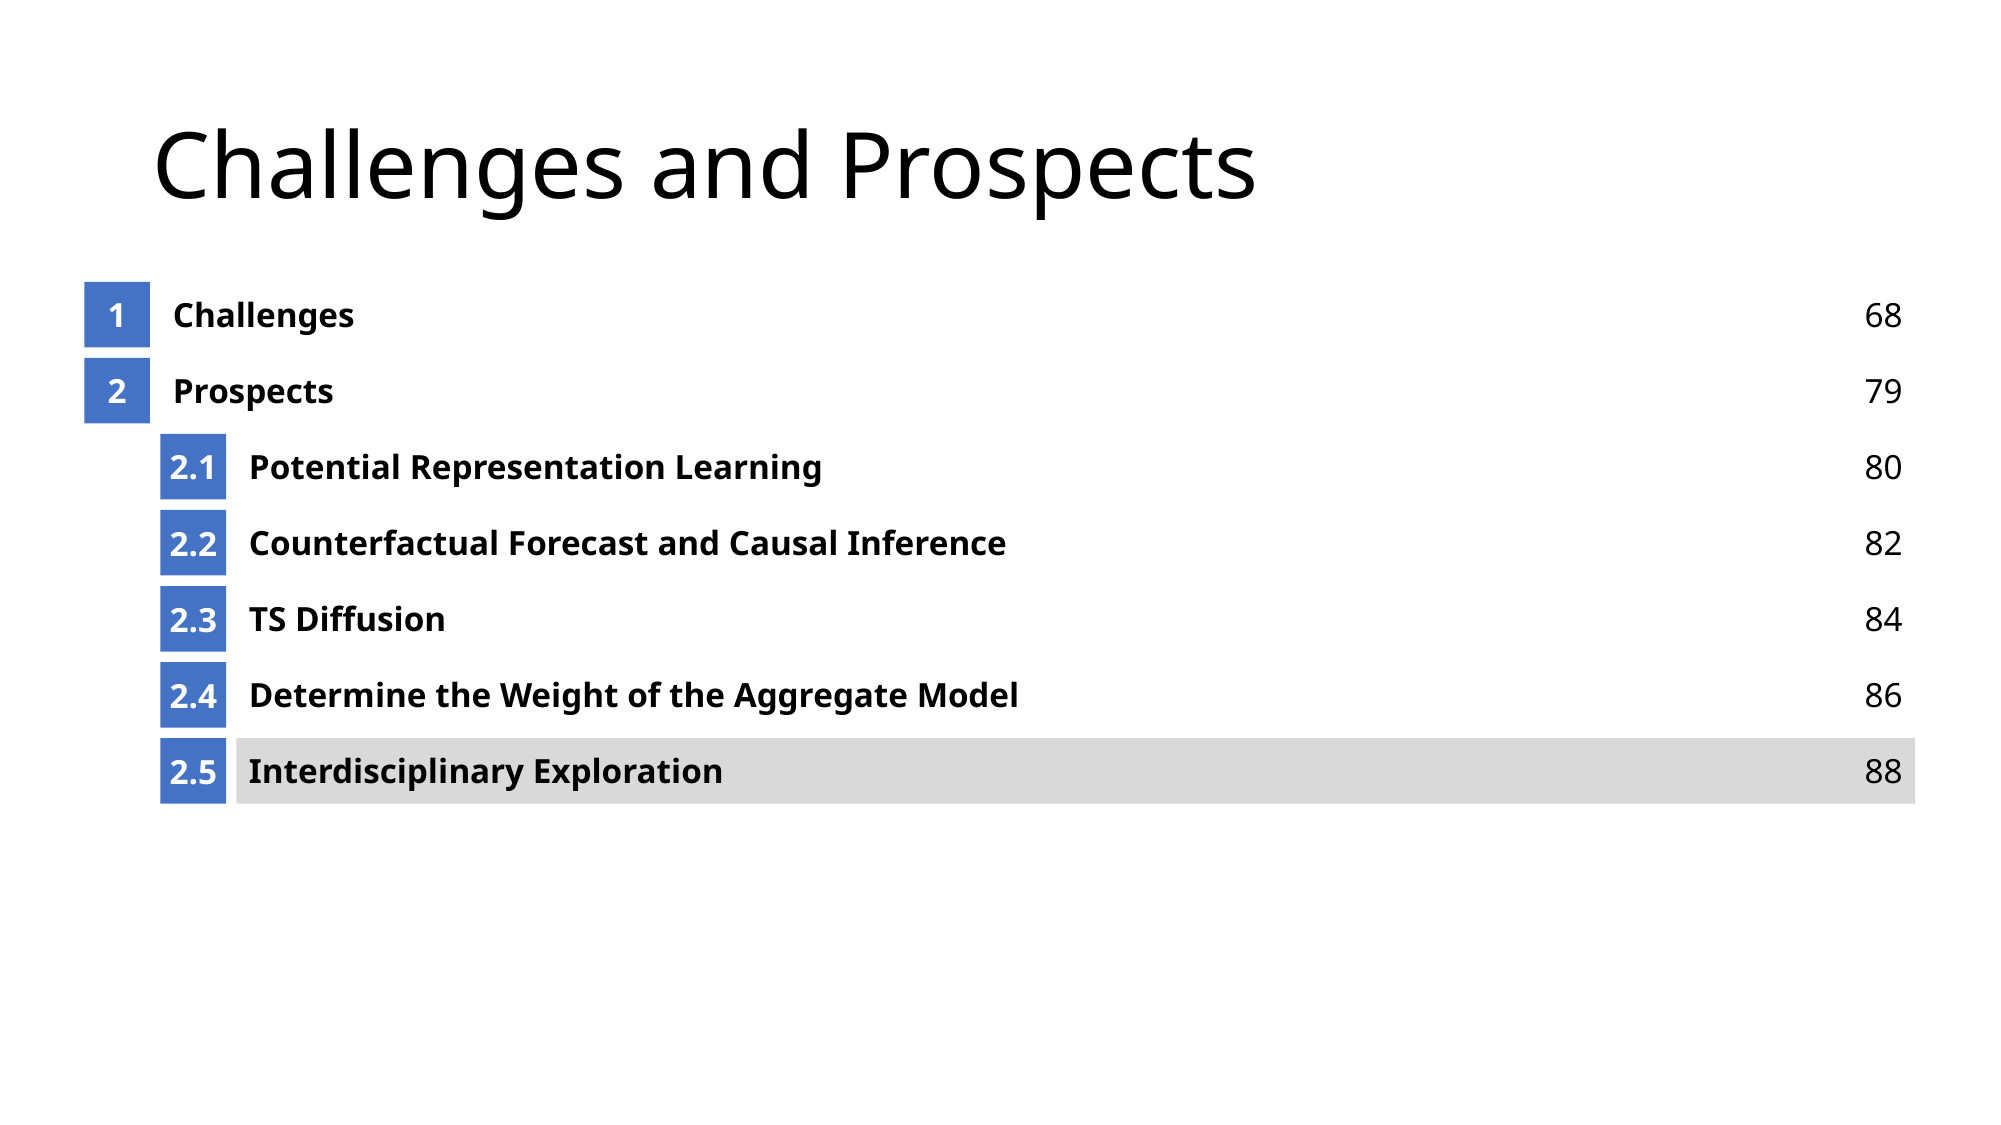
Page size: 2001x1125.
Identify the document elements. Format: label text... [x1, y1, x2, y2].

text_box 88 [1884, 737, 1904, 805]
text_box 2.4 [159, 661, 227, 729]
text_box [1014, 737, 1884, 805]
text_box Challenges [159, 281, 1014, 348]
text_box 82 [1884, 509, 1904, 577]
text_box 2 [83, 357, 151, 424]
text_box 80 [1884, 433, 1904, 500]
text_box 2.2 [159, 509, 227, 577]
text_box Determine the Weight of the Aggregate Model [235, 661, 1014, 729]
text_box Prospects [159, 357, 1014, 424]
text_box 86 [1884, 661, 1904, 729]
text_box 1 [83, 281, 151, 348]
title Challenges and Prospects [137, 59, 1863, 278]
text_box 84 [1884, 585, 1904, 653]
text_box 2.3 [159, 585, 227, 653]
text_box Counterfactual Forecast and Causal Inference [235, 509, 1014, 577]
text_box 2.1 [159, 433, 227, 500]
text_box [1904, 737, 1916, 805]
text_box 68 [1884, 281, 1904, 348]
text_box Potential Representation Learning [235, 433, 1014, 500]
text_box Interdisciplinary Exploration [235, 737, 1014, 805]
text_box 79 [1884, 357, 1904, 424]
text_box TS Diffusion [235, 585, 1014, 653]
text_box 2.5 [159, 737, 227, 805]
